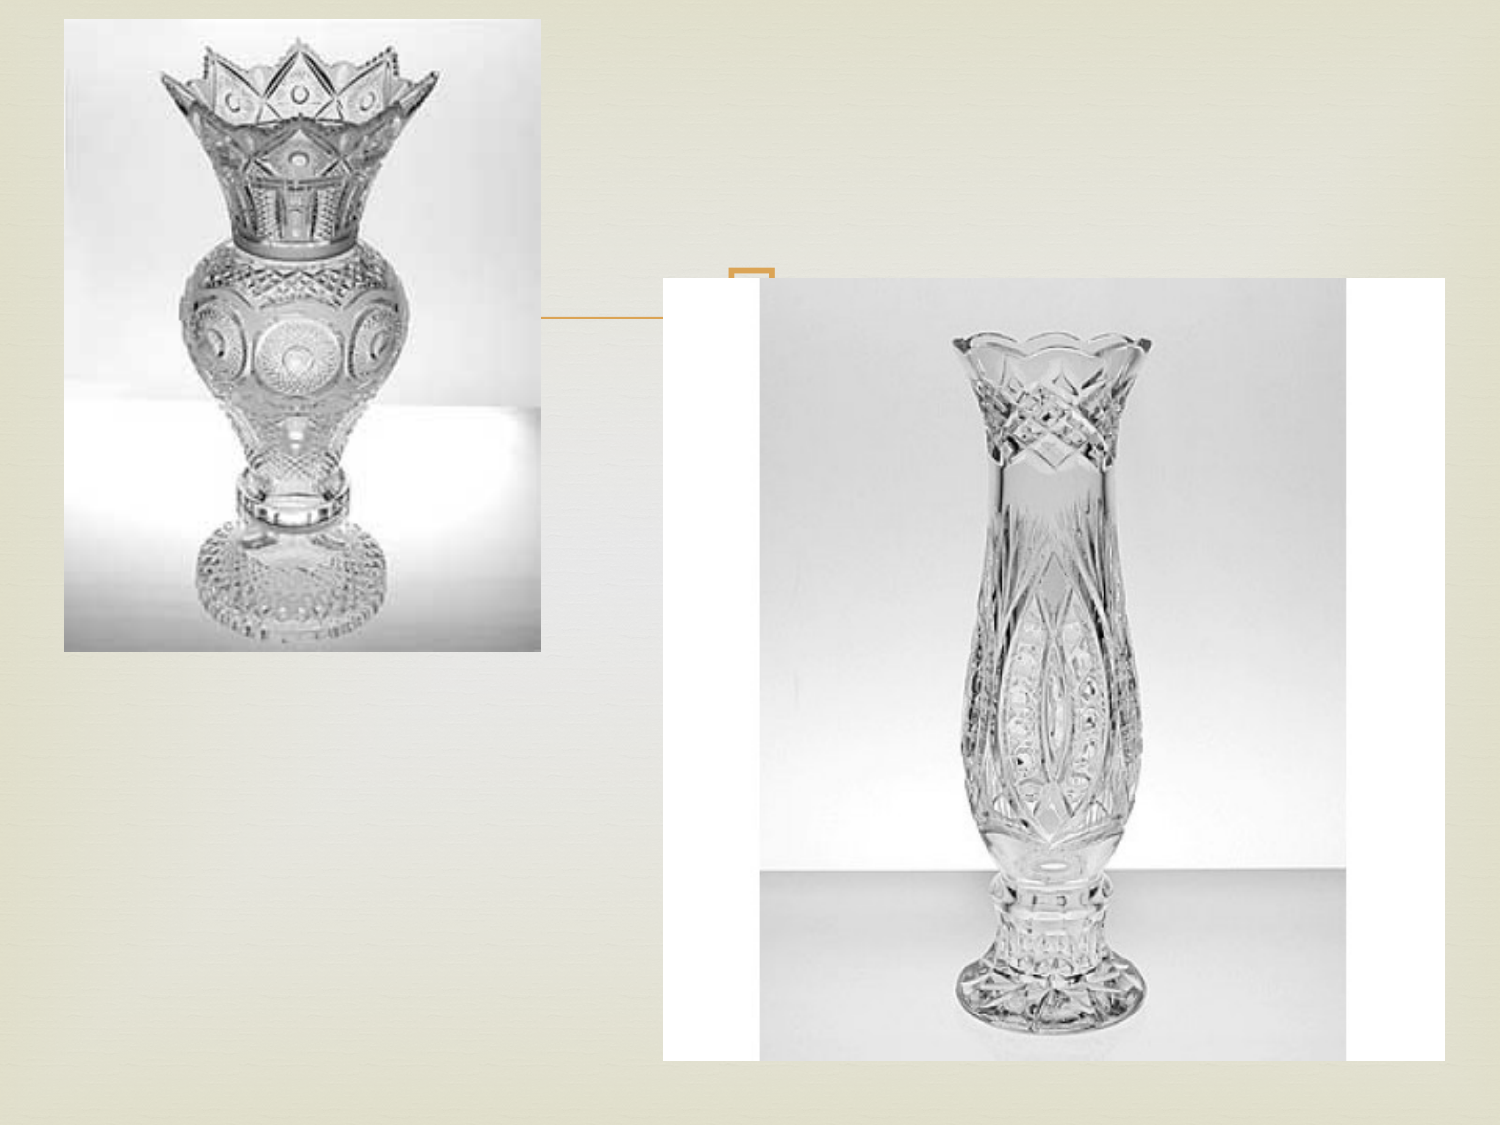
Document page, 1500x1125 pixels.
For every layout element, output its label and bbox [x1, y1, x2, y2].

picture [64, 18, 541, 653]
picture [662, 278, 1446, 1061]
